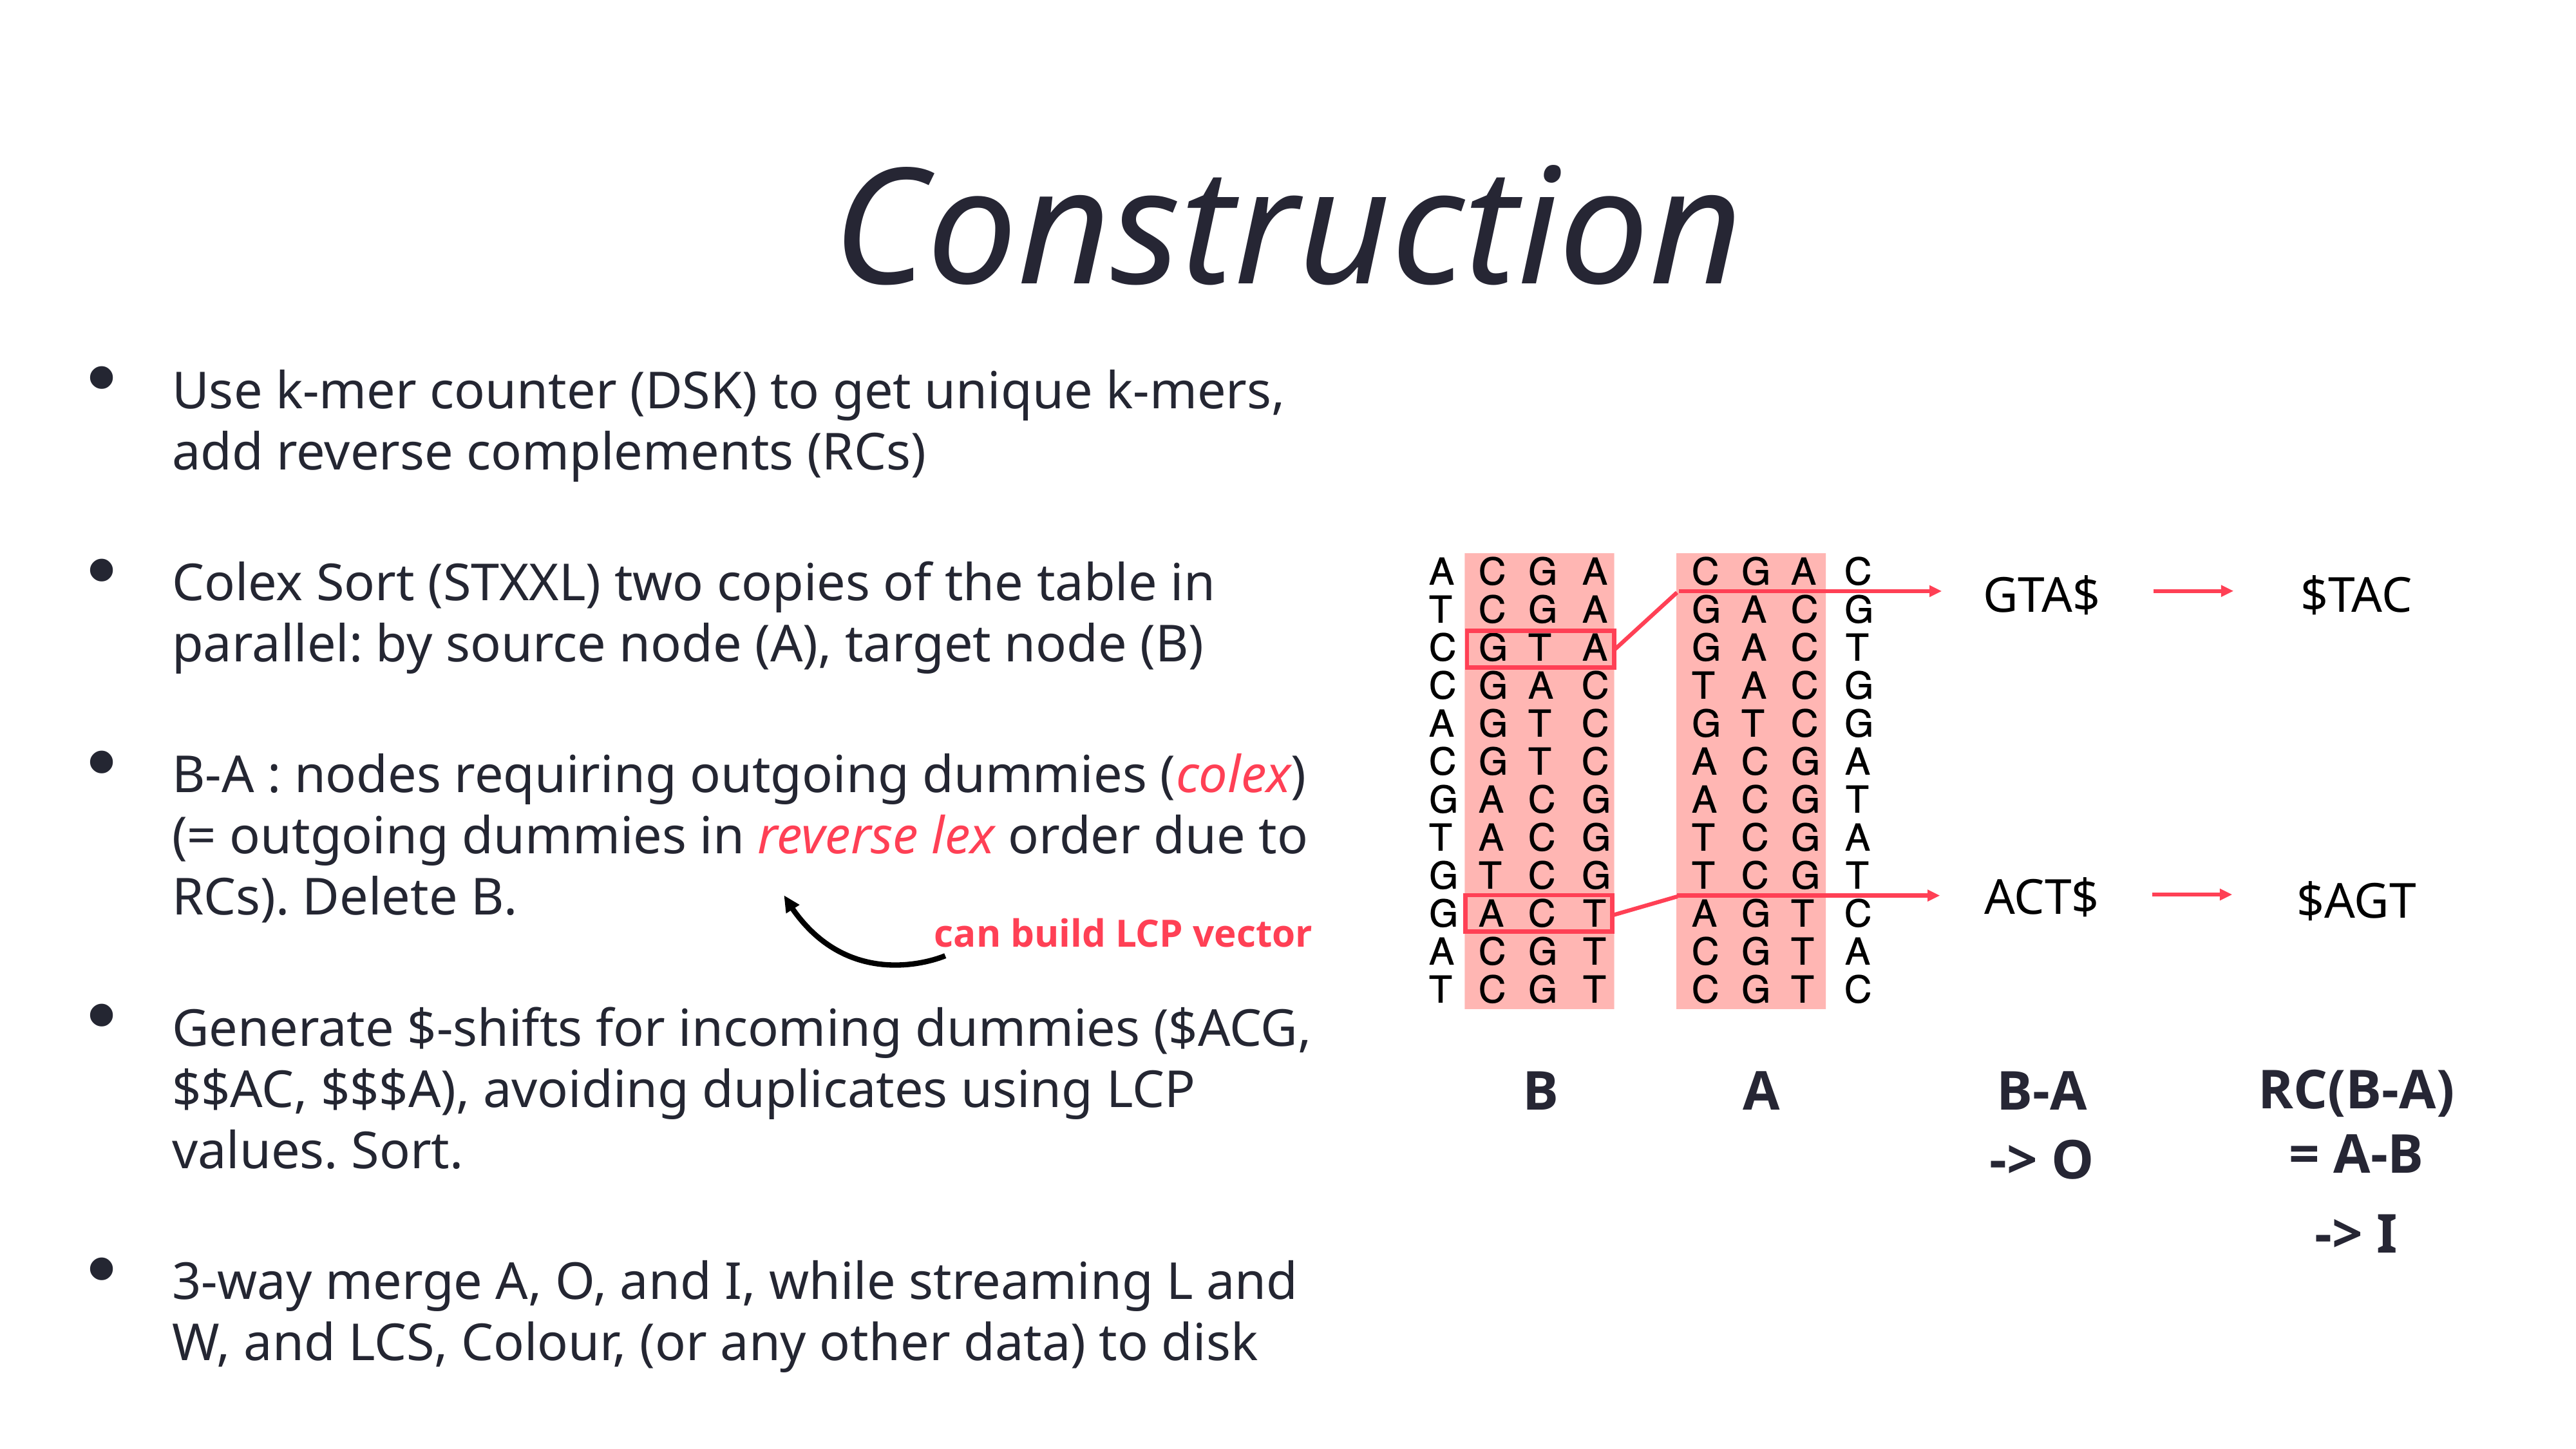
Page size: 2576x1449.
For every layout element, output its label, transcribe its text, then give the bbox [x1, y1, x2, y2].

text_box RC(B-A) = A-B [2253, 1049, 2460, 1189]
title Construction [183, 37, 2393, 402]
text_box B [1517, 1051, 1564, 1126]
text_box [784, 895, 945, 965]
text_box [1892, 587, 1942, 596]
text_box -> I [2309, 1193, 2403, 1269]
text_box A [1738, 1051, 1786, 1126]
text_box GTA$ [1978, 558, 2106, 627]
text_box $TAC [2295, 558, 2418, 627]
text_box [1892, 891, 1940, 900]
text_box B-A [1991, 1051, 2093, 1120]
text_box $AGT [2291, 864, 2422, 934]
text_box can build LCP vector [923, 907, 1323, 956]
text_box [2153, 587, 2233, 595]
list Use k-mer counter (DSK) to get unique k-mers, add reverse complements (RCs) Colex Sort (STXXL) two copies of the table in parallel: by source node (A), target node (B) B-A : nodes requiring outgoing dummies (colex) (= outgoing dummies in reverse lex order due to RCs). Delete B. Generate $-shifts for incoming dummies ($ACG, $$AC, $$$A), avoiding duplicates using LCP values. Sort. 3-way merge A, O, and I, while streaming L and W, and LCS, Colour, (or any other data) to disk [48, 343, 1345, 1385]
text_box -> O [1984, 1120, 2100, 1195]
text_box ACT$ [1978, 860, 2105, 929]
picture [1676, 553, 1886, 1009]
picture [1413, 553, 1624, 1009]
text_box [2152, 890, 2232, 899]
